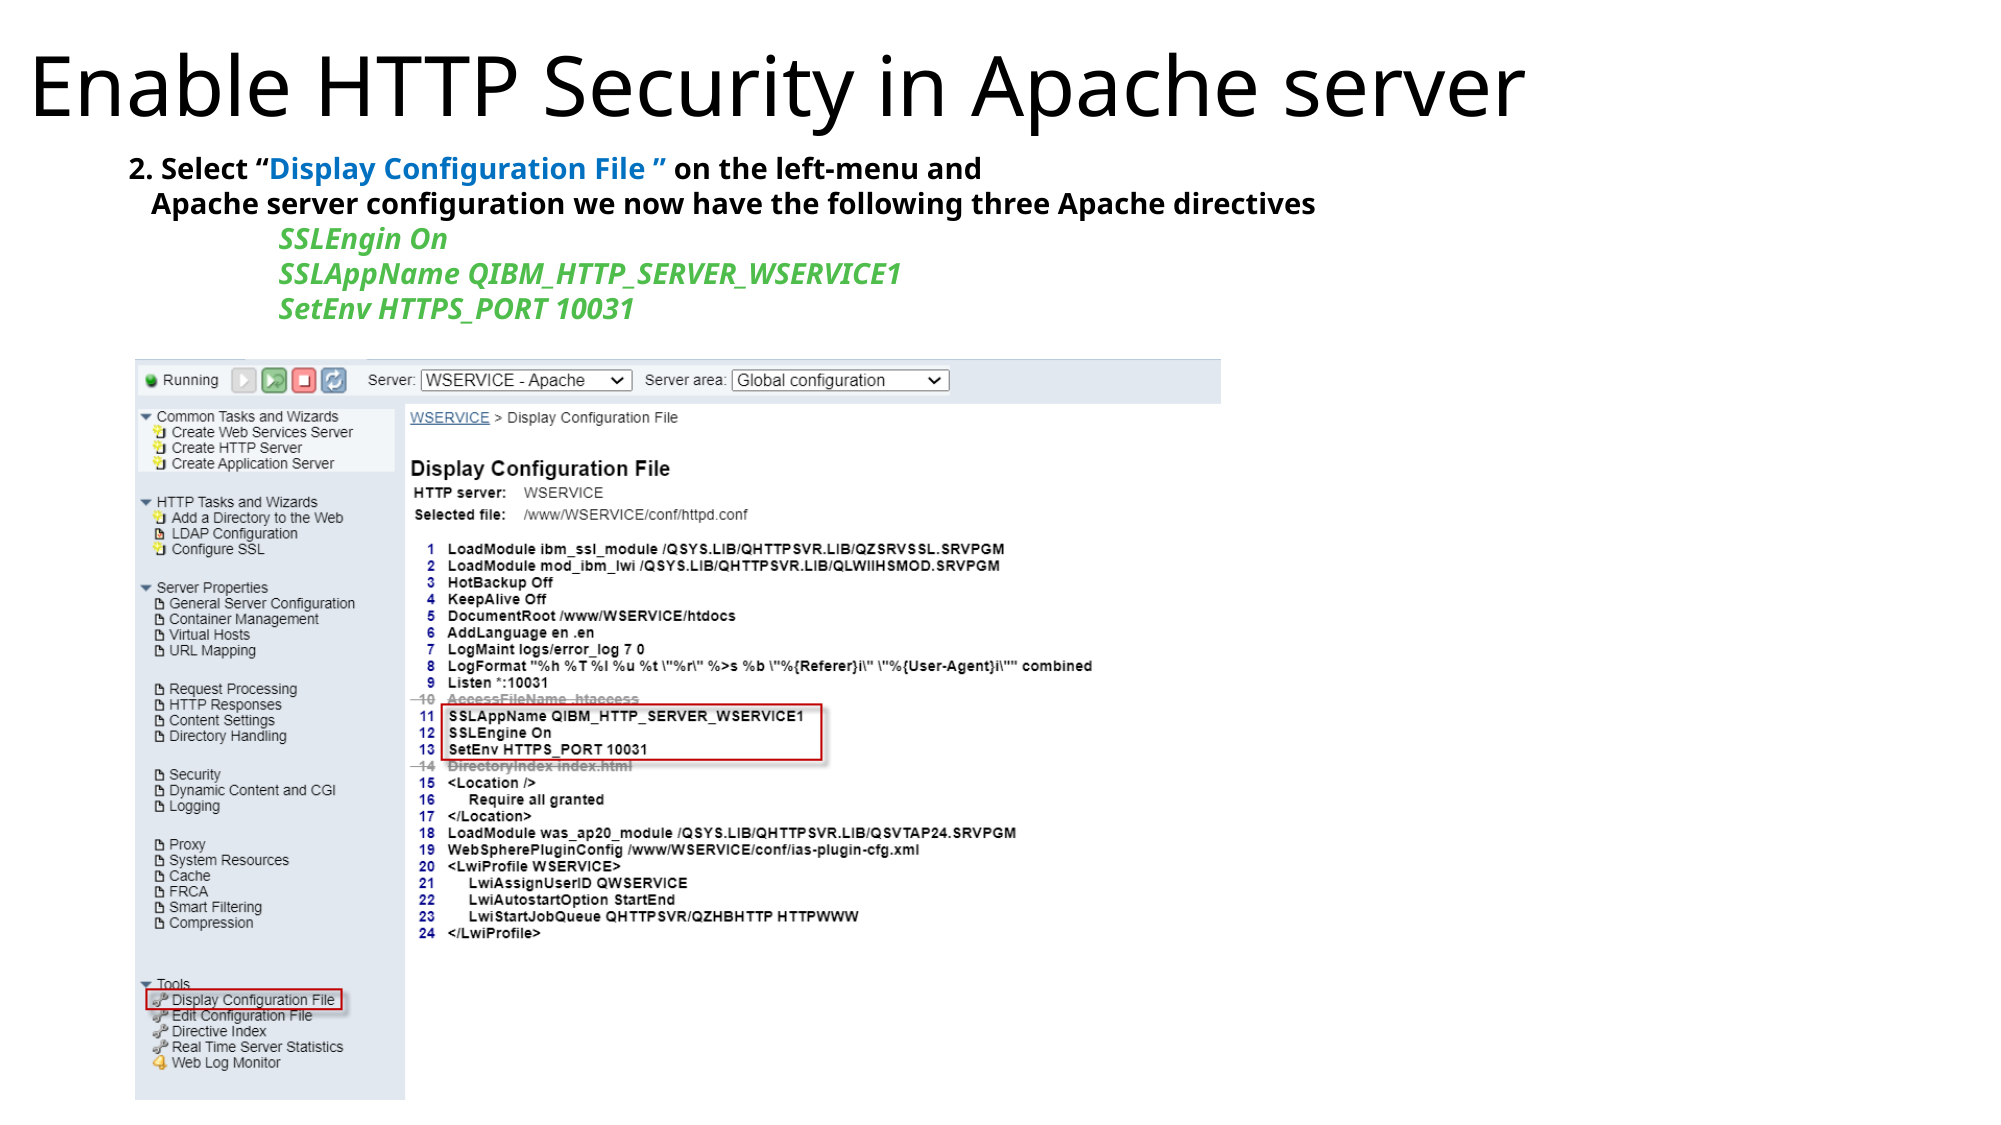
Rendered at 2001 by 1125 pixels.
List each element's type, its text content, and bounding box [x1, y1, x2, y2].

text_box 2. Select “Display Configuration File ” on the left-menu and Apache server configuration we now have the following three Apache directives SSLEngin On SSLAppName QIBM_HTTP_SERVER_WSERVICE1 SetEnv HTTPS_PORT 10031 [113, 142, 1518, 333]
picture [135, 359, 1221, 1100]
text_box 3.1 Enable HTTP Security in Apache server [0, 25, 1544, 141]
